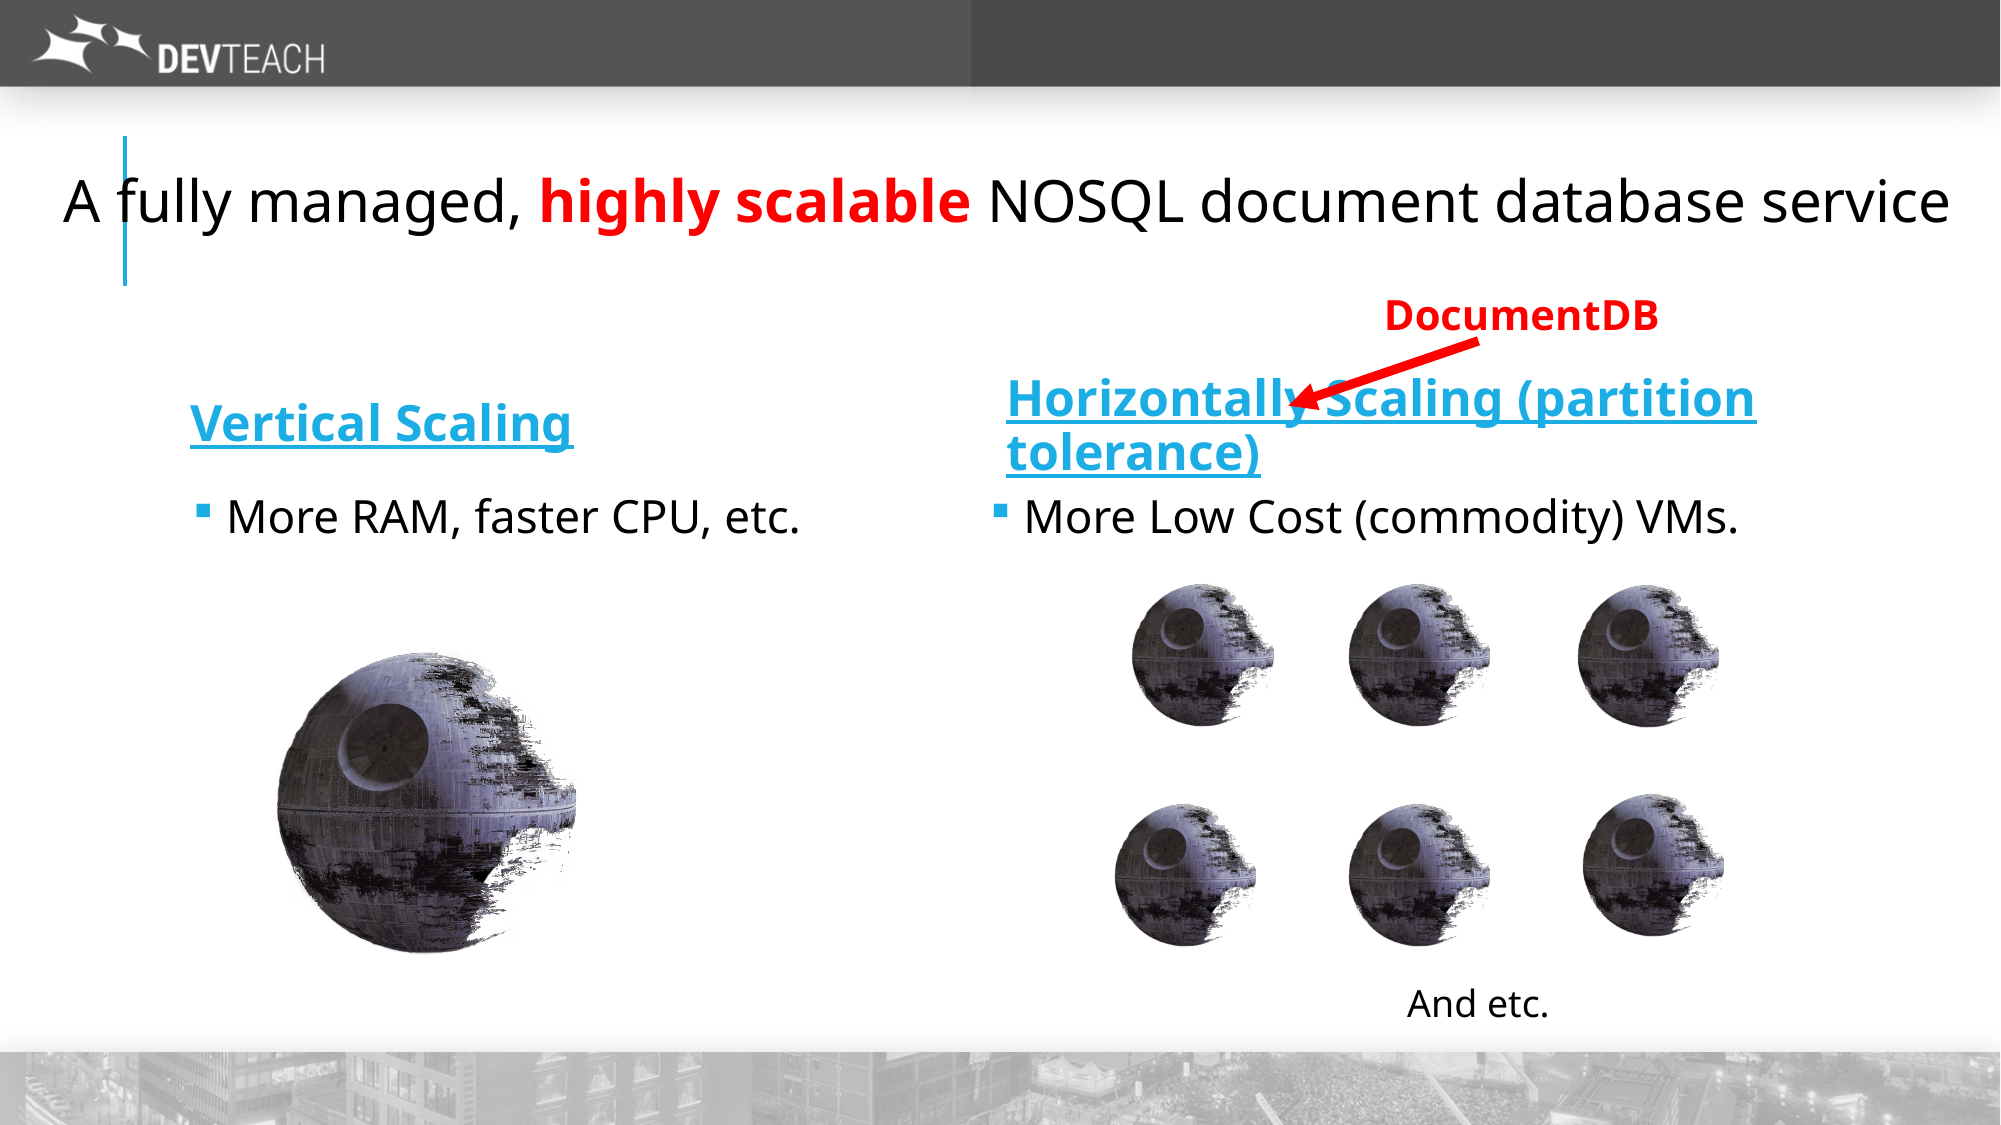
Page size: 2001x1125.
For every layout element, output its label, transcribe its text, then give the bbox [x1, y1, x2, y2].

picture [0, 0, 2001, 1125]
text_box And etc. [1392, 972, 1565, 1033]
text_box DocumentDB [1369, 281, 1675, 346]
list More Low Cost (commodity) VMs. [982, 486, 1763, 556]
list More RAM, faster CPU, etc. [185, 486, 966, 556]
text_box A fully managed, highly scalable NOSQL document database service [49, 156, 1967, 242]
list Horizontally Scaling (partition tolerance) [983, 359, 1903, 495]
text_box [1288, 340, 1479, 406]
list Vertical Scaling [168, 357, 948, 493]
